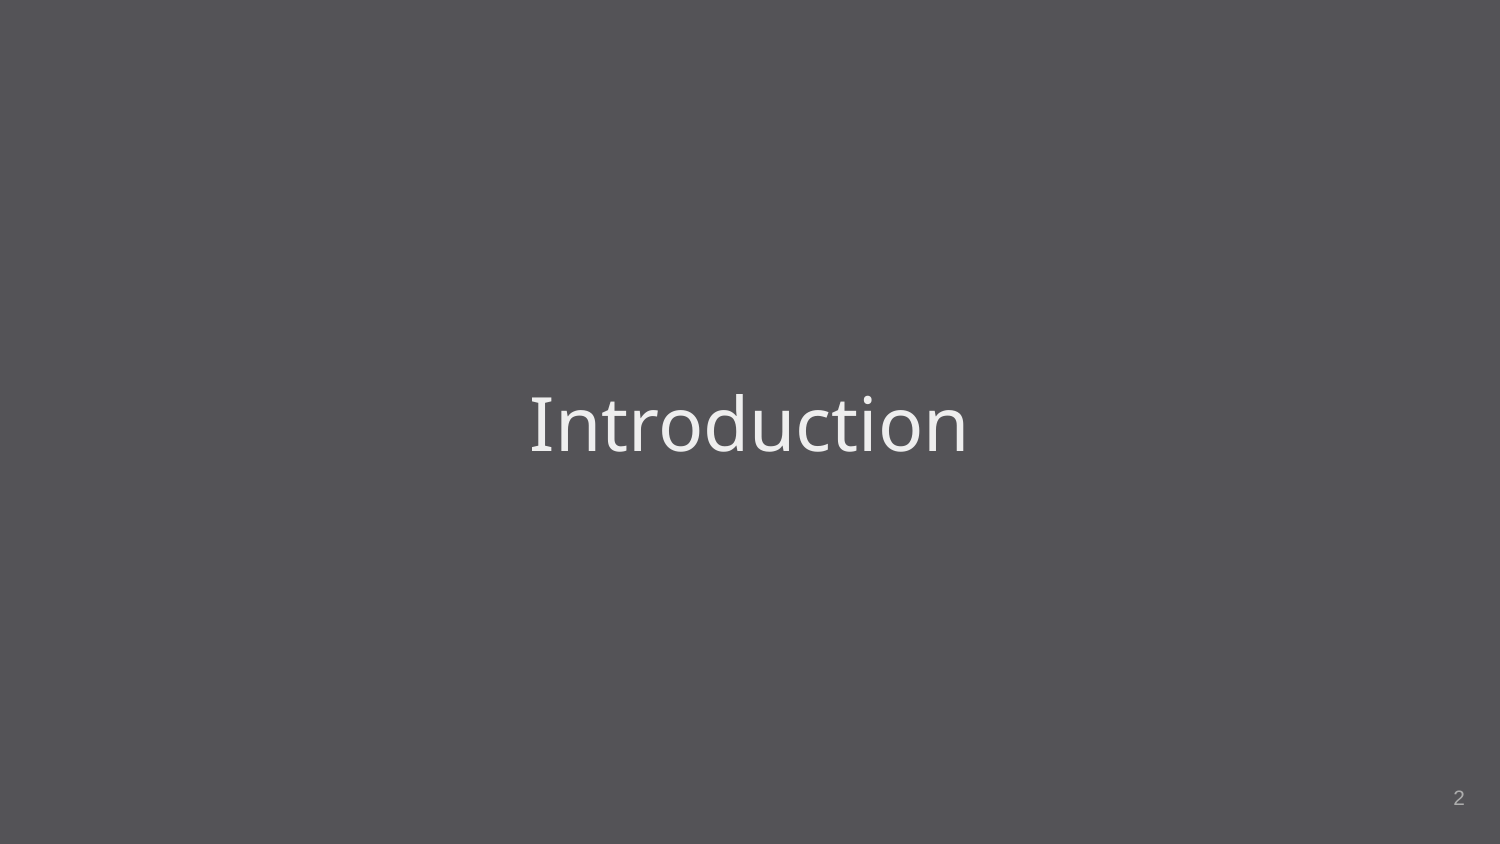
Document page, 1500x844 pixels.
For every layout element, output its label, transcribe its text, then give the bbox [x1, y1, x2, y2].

slide_number ‹#› [1389, 764, 1480, 830]
title Introduction [51, 352, 1449, 491]
